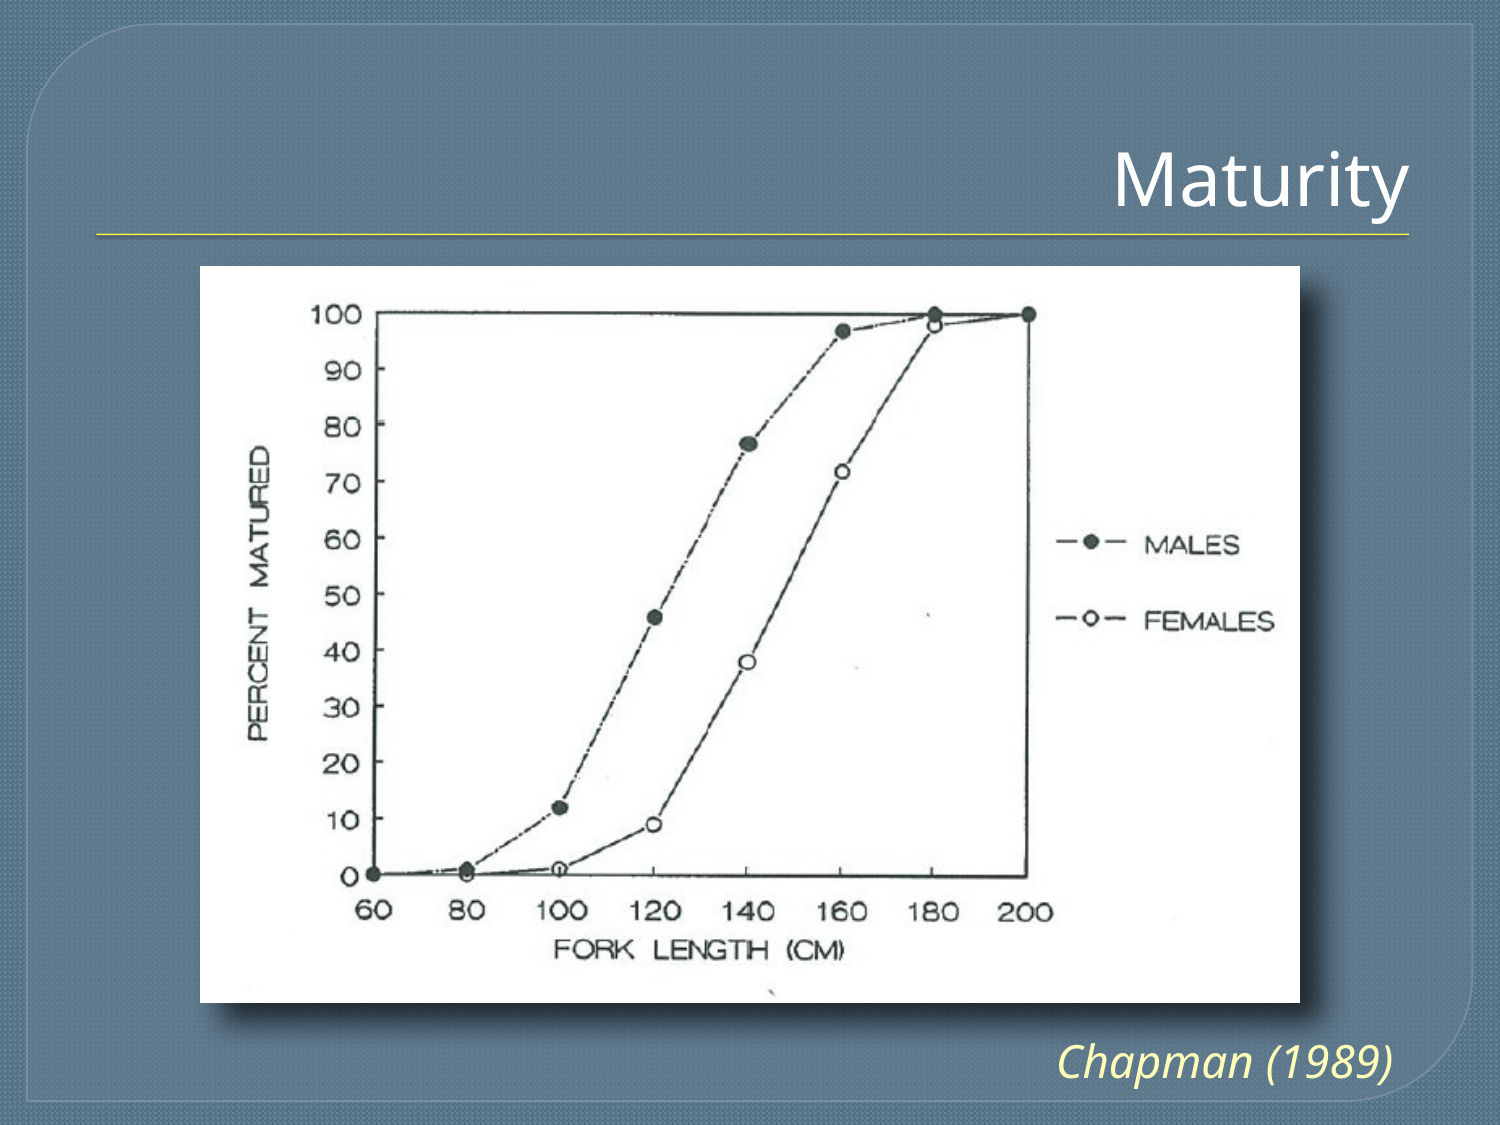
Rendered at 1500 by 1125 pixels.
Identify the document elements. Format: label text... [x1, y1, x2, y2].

title Maturity [75, 41, 1425, 230]
picture [199, 266, 1301, 1003]
text_box Chapman (1989) [891, 1025, 1409, 1095]
list [37, 249, 1500, 1100]
